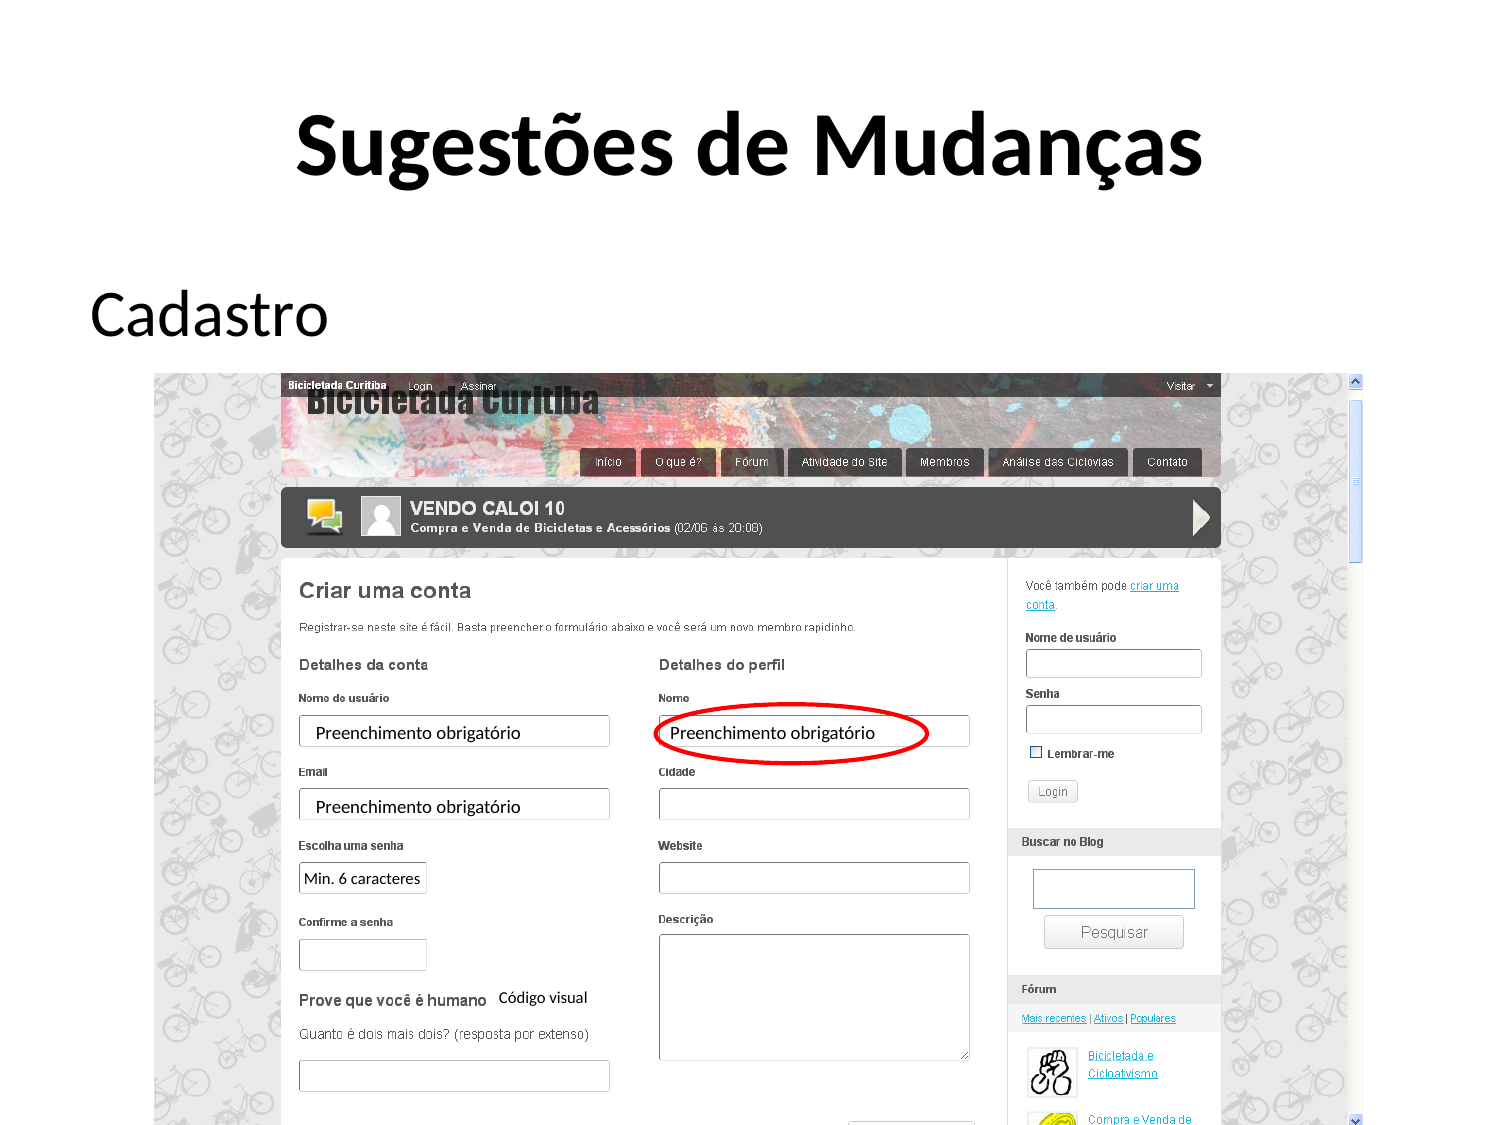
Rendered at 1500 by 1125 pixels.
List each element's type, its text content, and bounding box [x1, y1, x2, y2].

list Cadastro [75, 262, 1425, 1005]
title Sugestões de Mudanças [75, 45, 1425, 233]
picture [153, 373, 1363, 1125]
